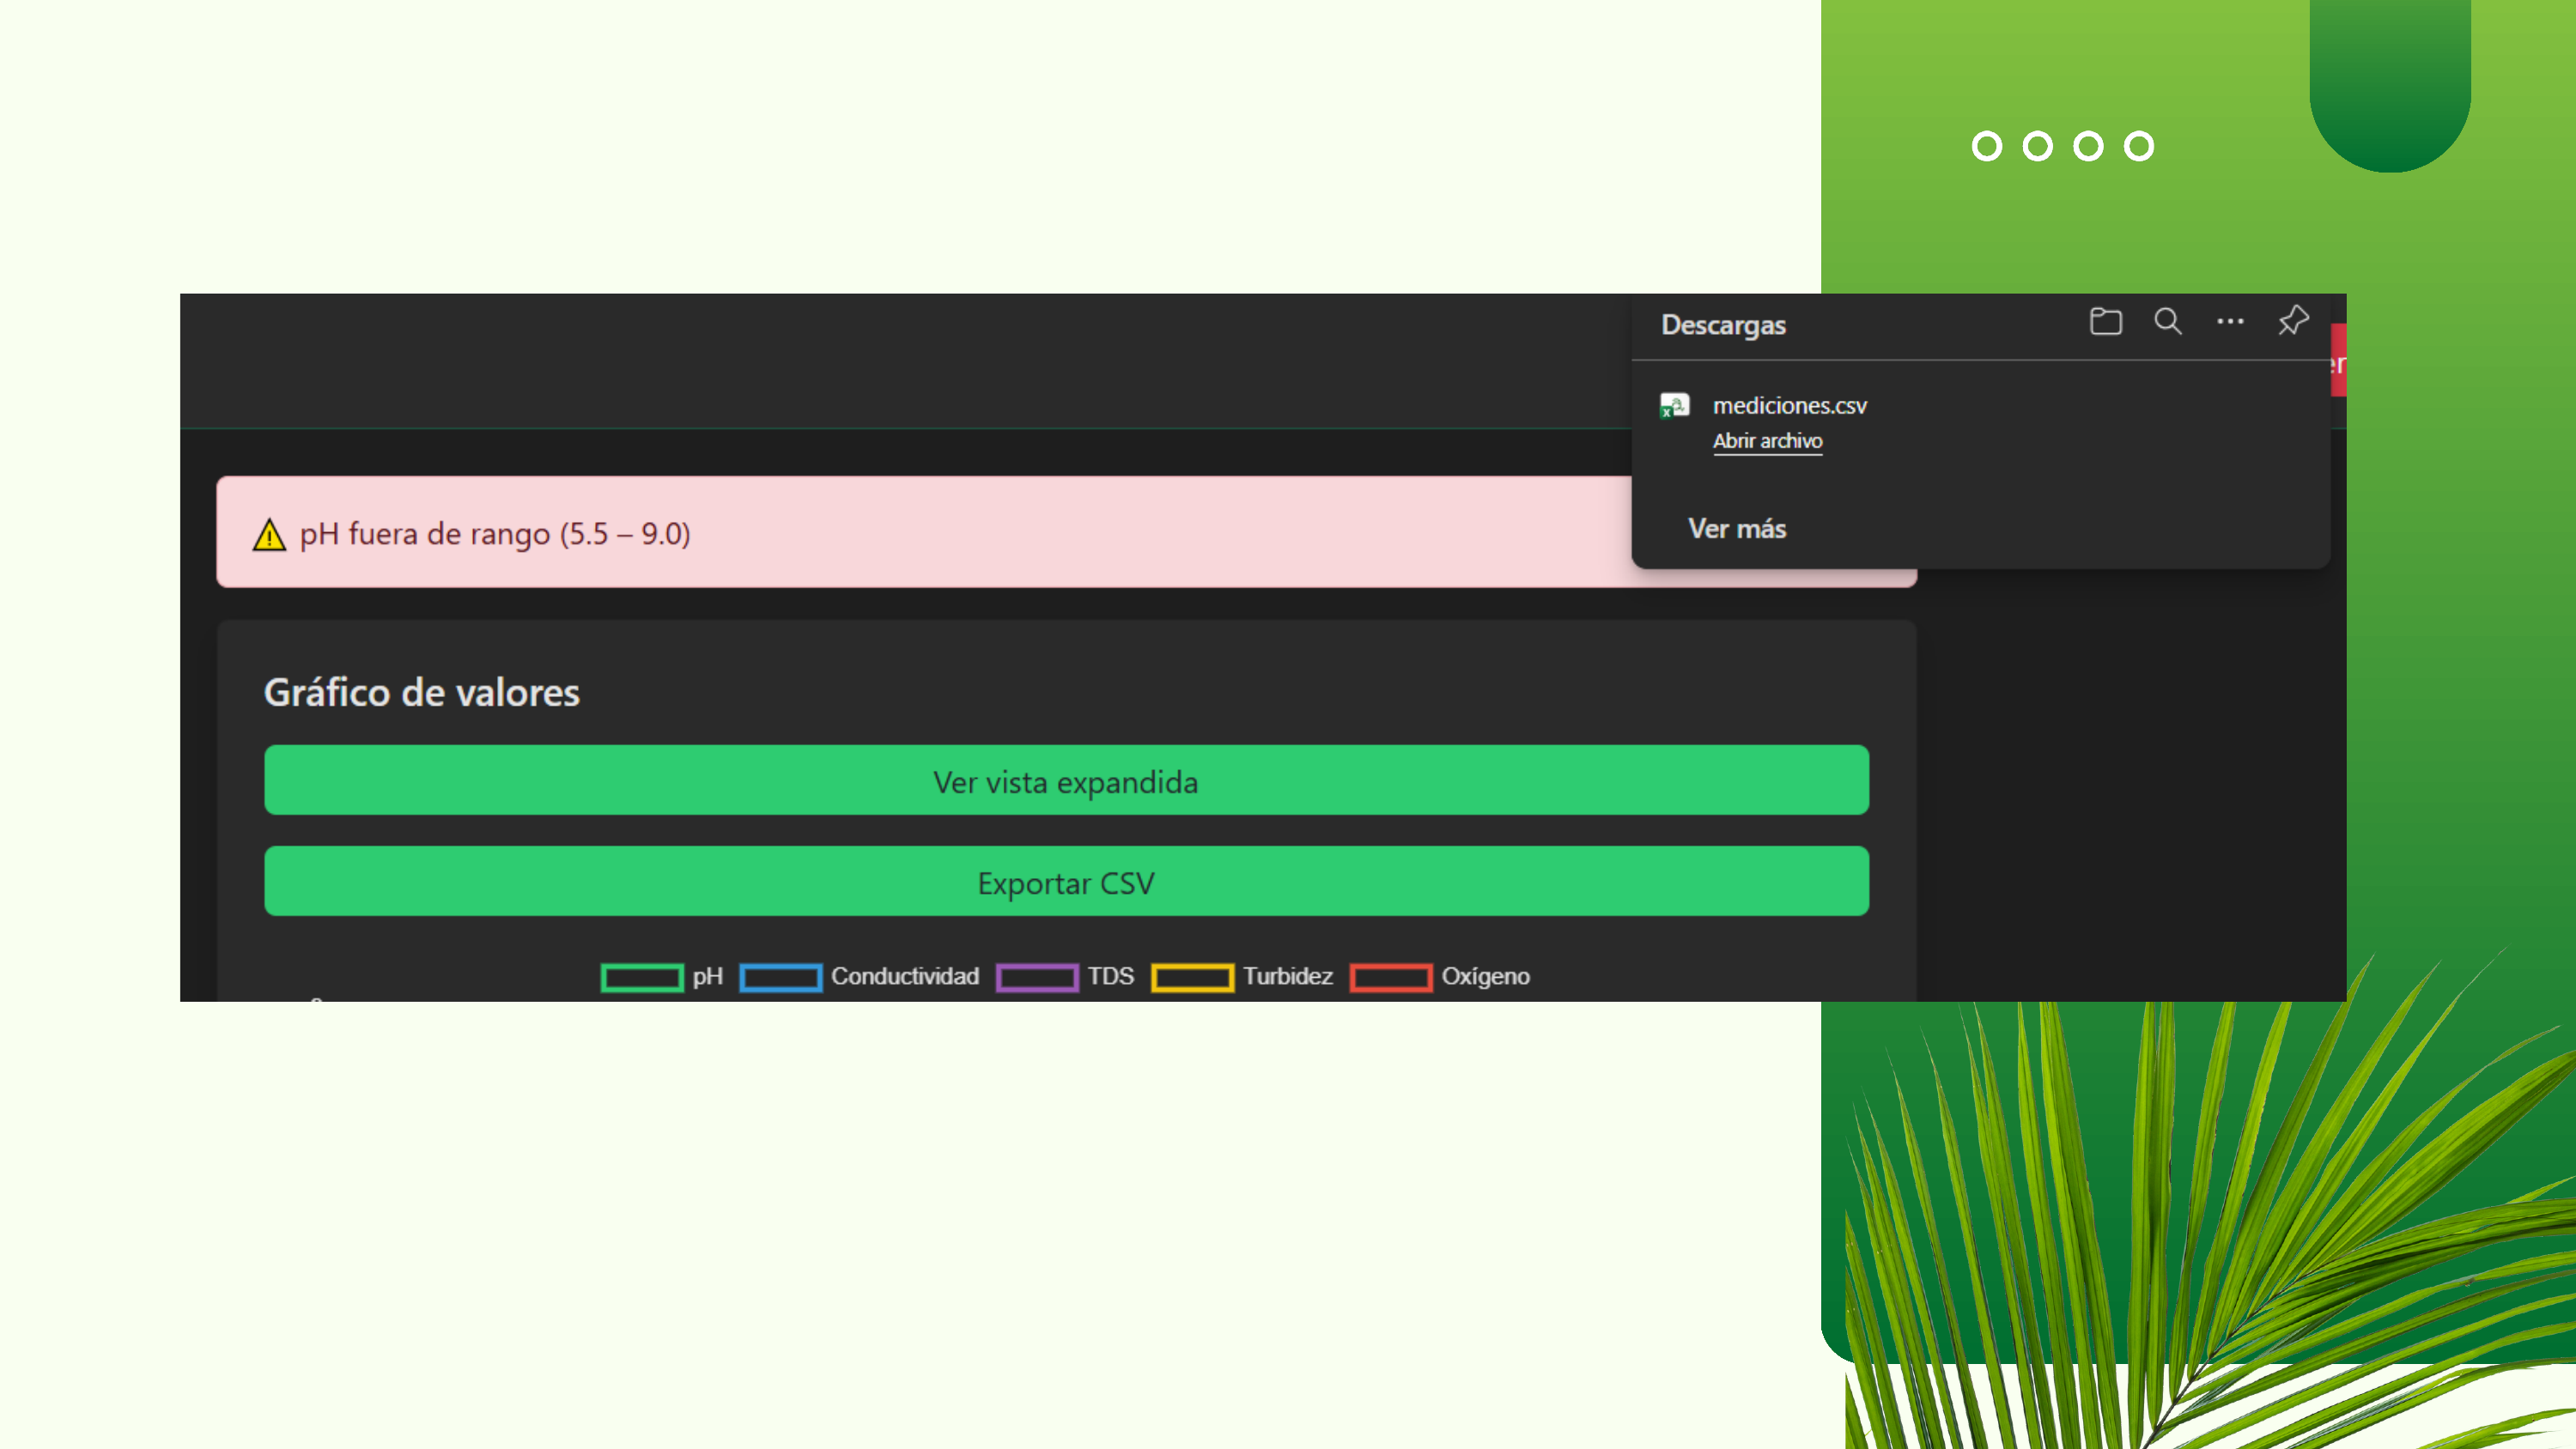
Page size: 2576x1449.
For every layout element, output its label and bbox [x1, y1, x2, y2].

text_box [1845, 1372, 2576, 1449]
text_box [1820, 0, 2576, 1364]
text_box [179, 294, 1816, 1002]
text_box [2309, 0, 2472, 173]
